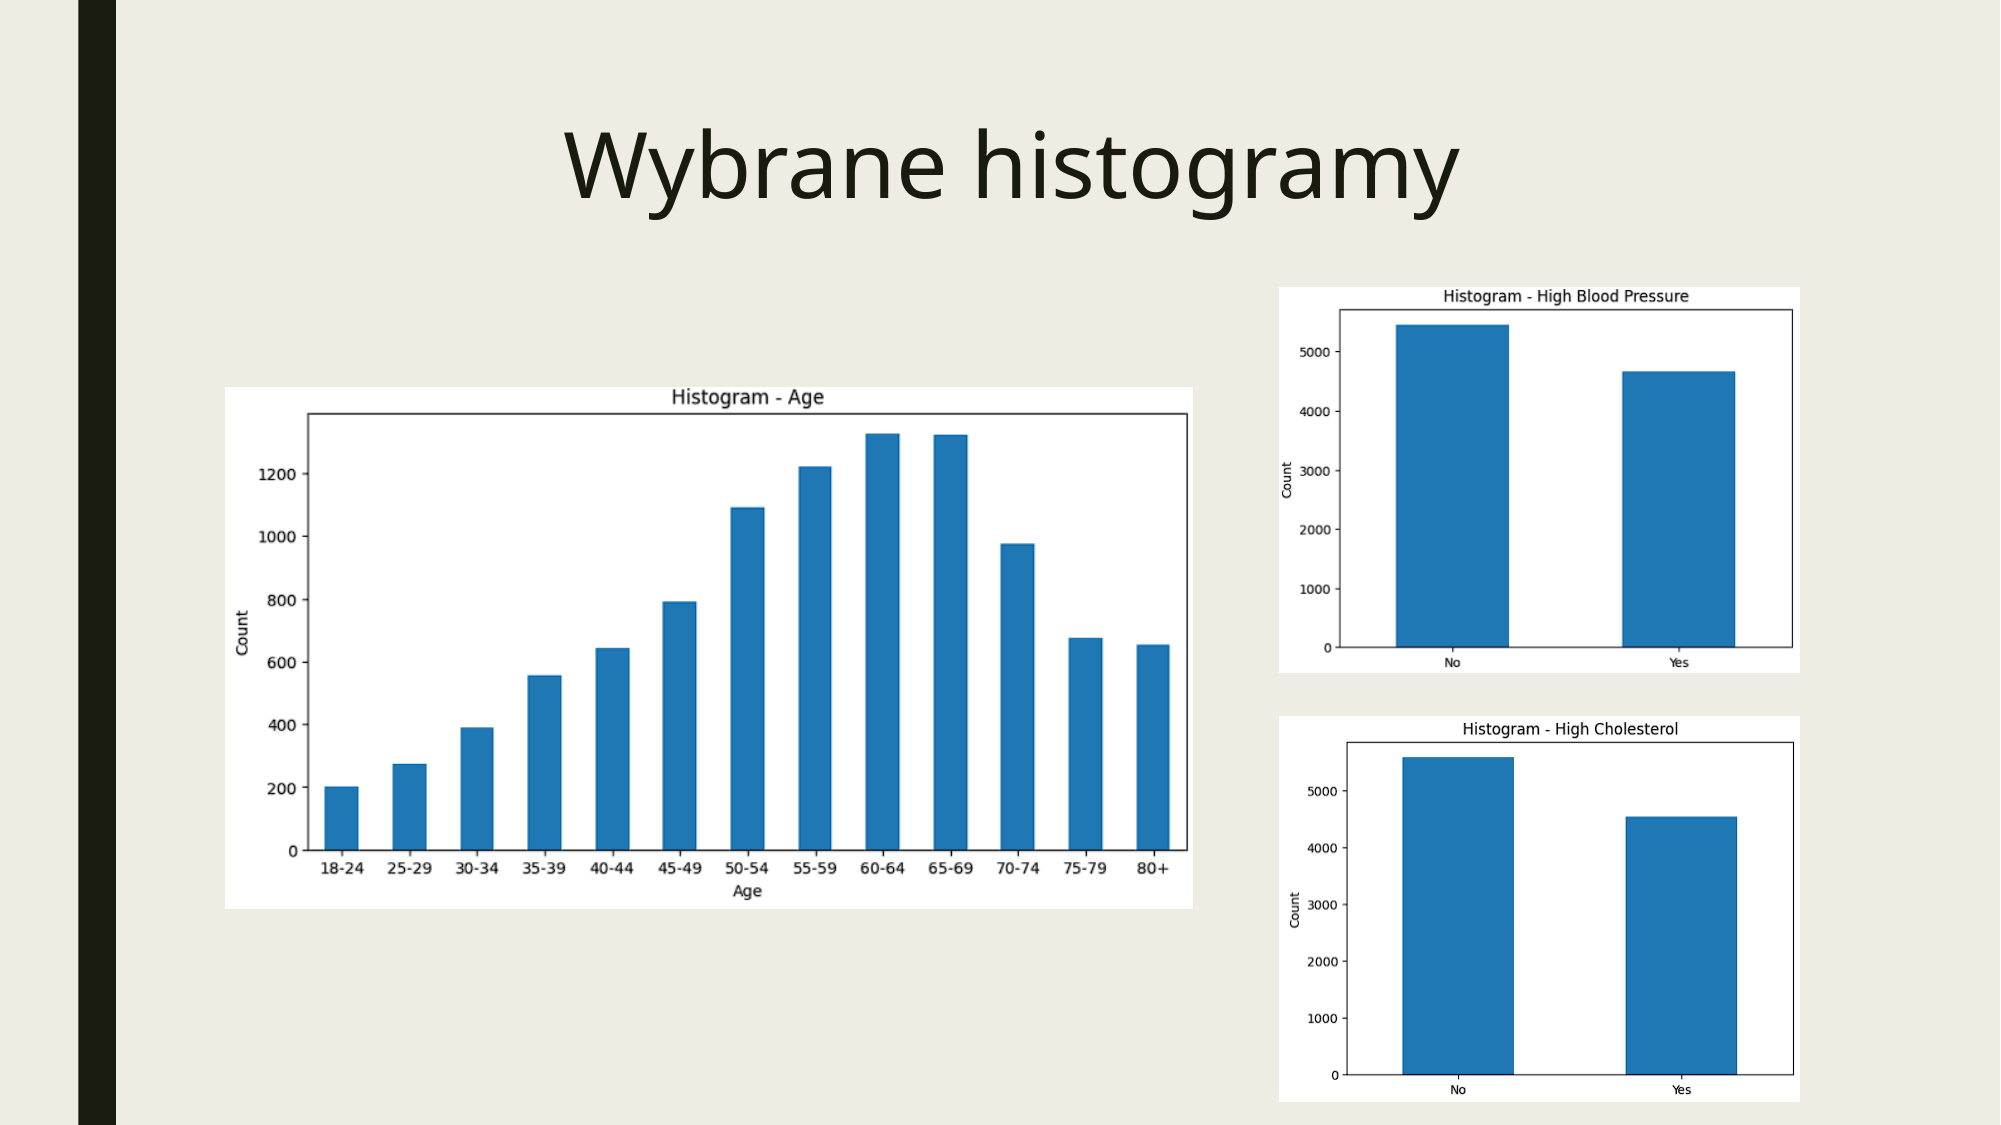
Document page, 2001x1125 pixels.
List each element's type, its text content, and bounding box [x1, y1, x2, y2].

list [224, 387, 1193, 910]
title Wybrane histogramy [225, 112, 1800, 357]
picture [1279, 716, 1800, 1102]
picture [1279, 287, 1800, 673]
